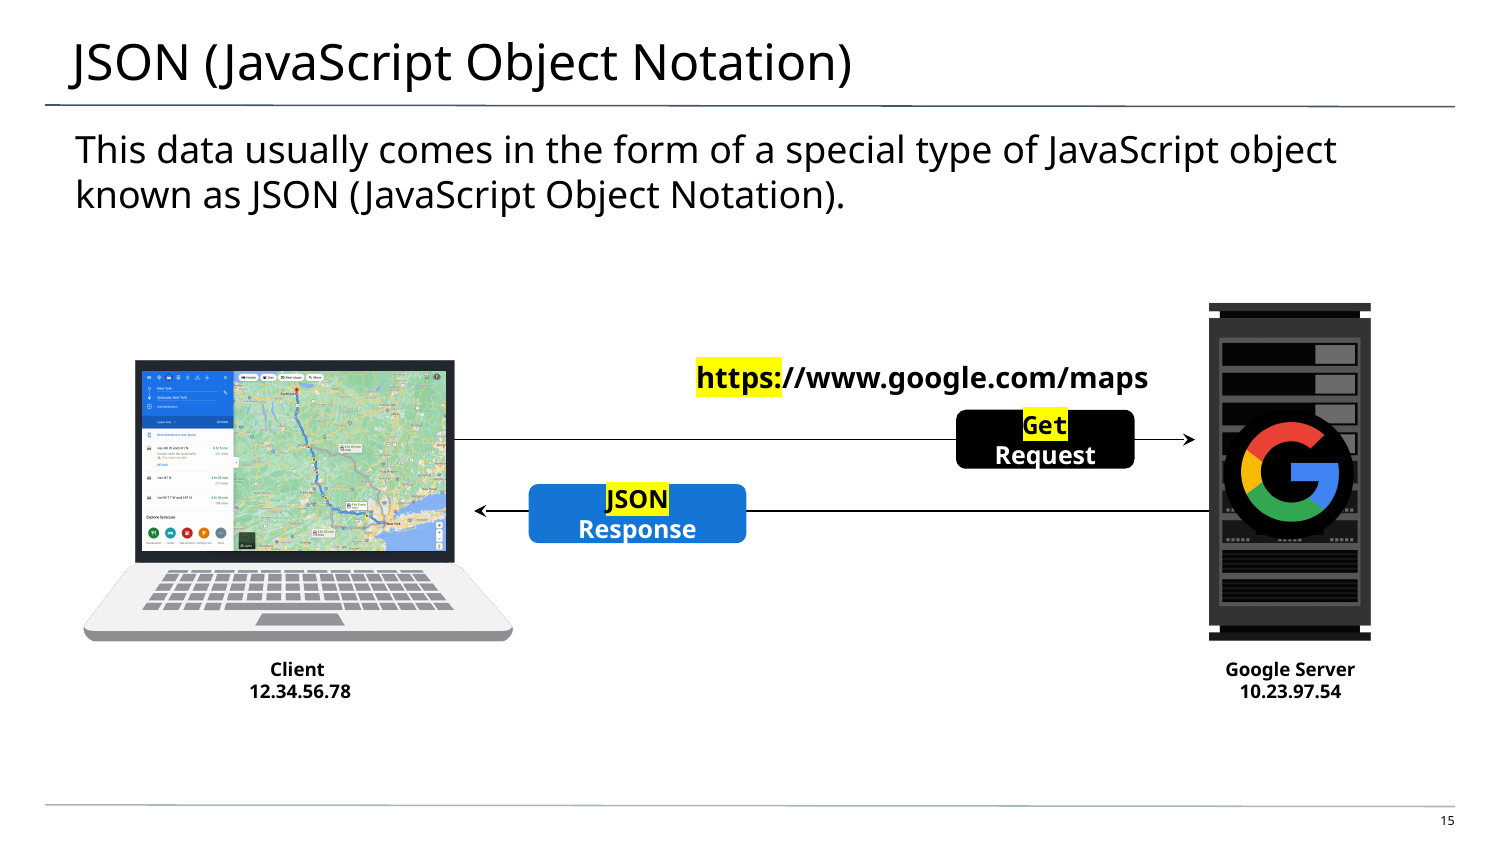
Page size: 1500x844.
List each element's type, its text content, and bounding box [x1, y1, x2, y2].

text_box JSON Response [533, 520, 747, 544]
text_box Client 12.34.56.78 [92, 665, 508, 718]
picture [1202, 293, 1376, 656]
text_box Google Server 10.23.97.54 [1131, 642, 1450, 718]
text_box Get Request [956, 448, 1135, 469]
picture [142, 371, 446, 551]
subtitle This data usually comes in the form of a special type of JavaScript object known as JSON (JavaScript Object Notation). [0, 110, 1500, 171]
text_box https://www.google.com/maps [678, 344, 1167, 410]
text_box JSON Response [533, 484, 747, 510]
title JSON (JavaScript Object Notation) [0, 0, 1500, 88]
text_box Get Request [956, 410, 1135, 438]
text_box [71, 341, 529, 656]
